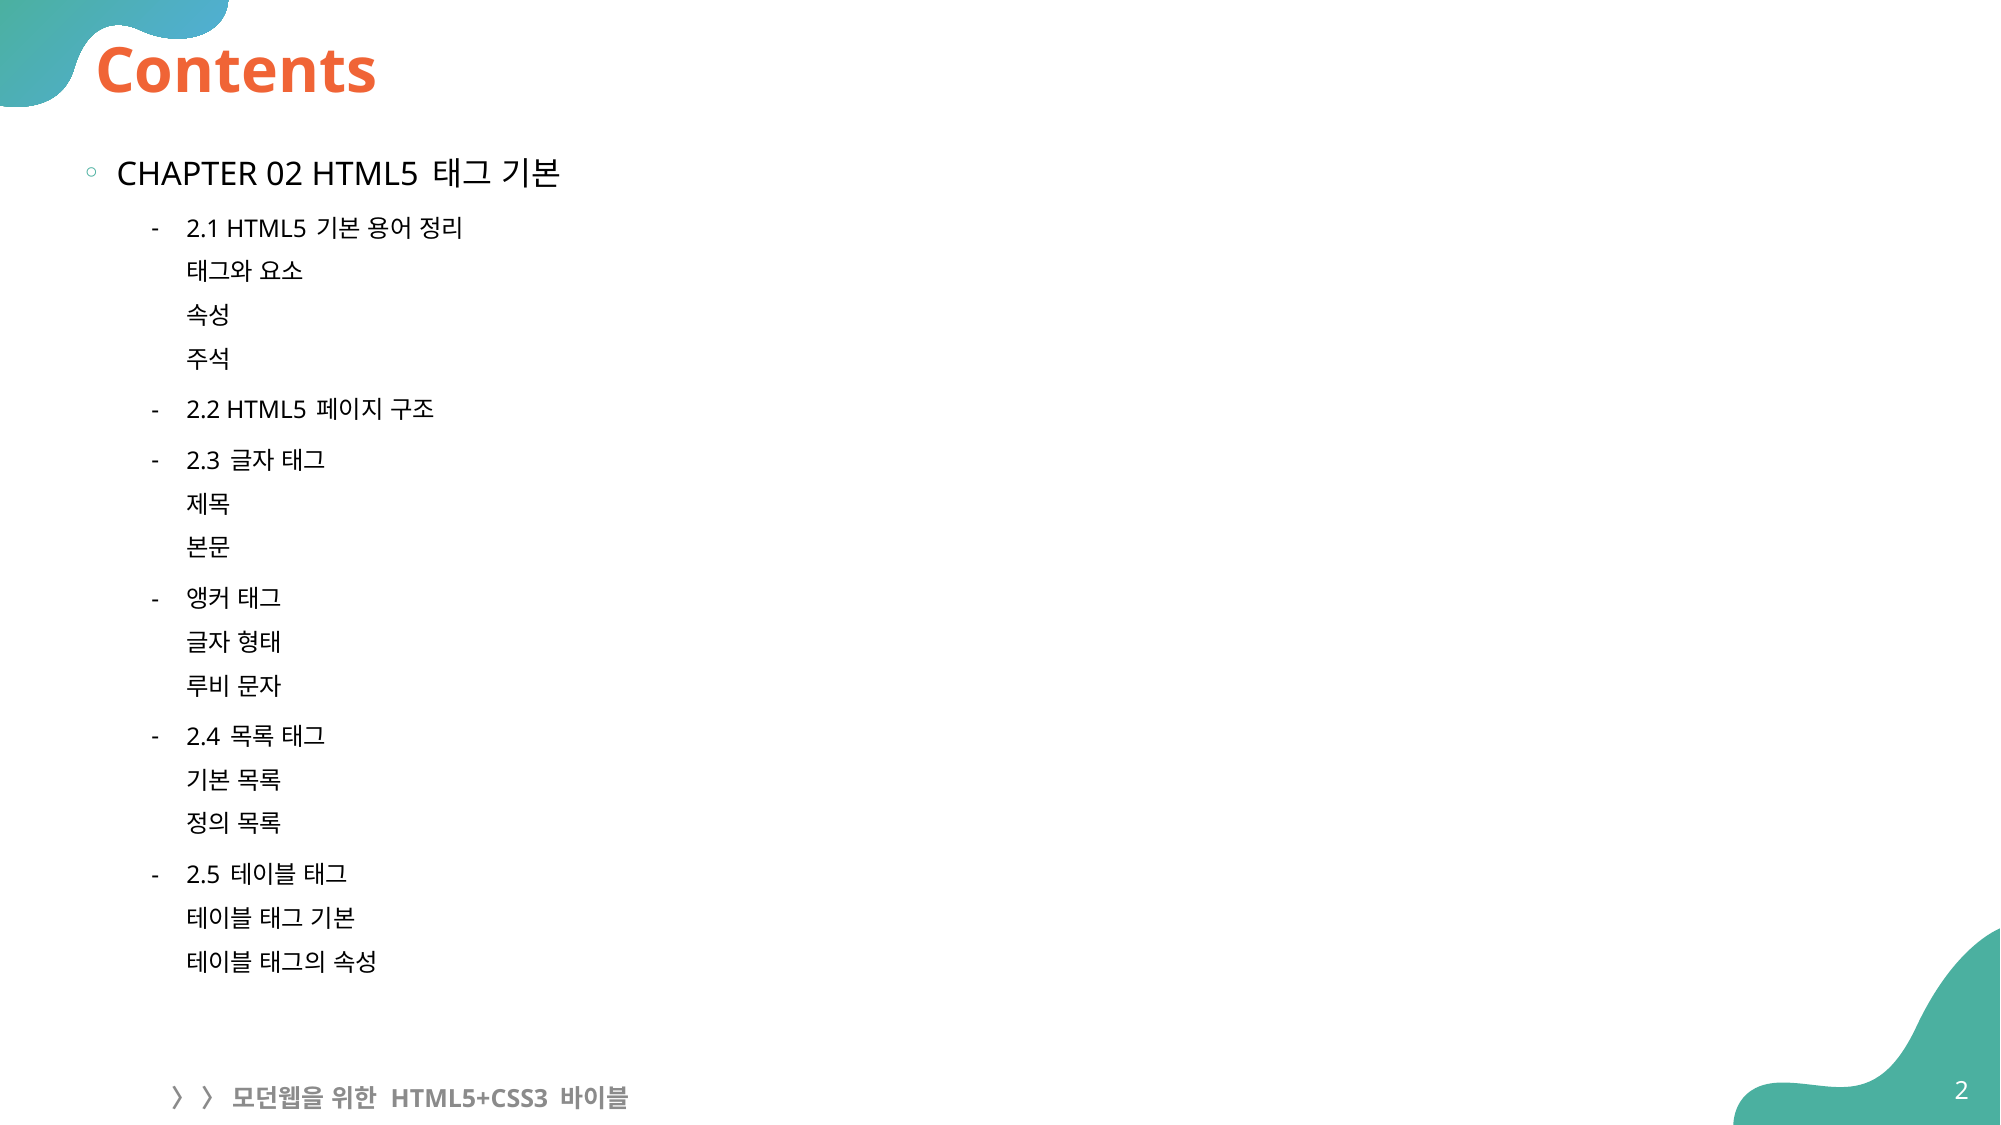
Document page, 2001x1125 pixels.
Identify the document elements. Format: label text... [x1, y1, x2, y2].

slide_number 2 [1917, 1061, 1984, 1122]
list CHAPTER 02 HTML5 태그 기본 2.1 HTML5 기본 용어 정리 태그와 요소 속성 주석 2.2 HTML5 페이지 구조 2.3 글자 태그 제목 본문 앵커 태그 글자 형태 루비 문자 2.4 목록 태그 기본 목록 정의 목록 2.5 테이블 태그 테이블 태그 기본 테이블 태그의 속성 [66, 125, 1918, 992]
text_box [127, 312, 1970, 1104]
footer 〉 〉 모던웹을 위한 HTML5+CSS3 바이블 [63, 1085, 738, 1109]
title Contents [79, 17, 1931, 128]
